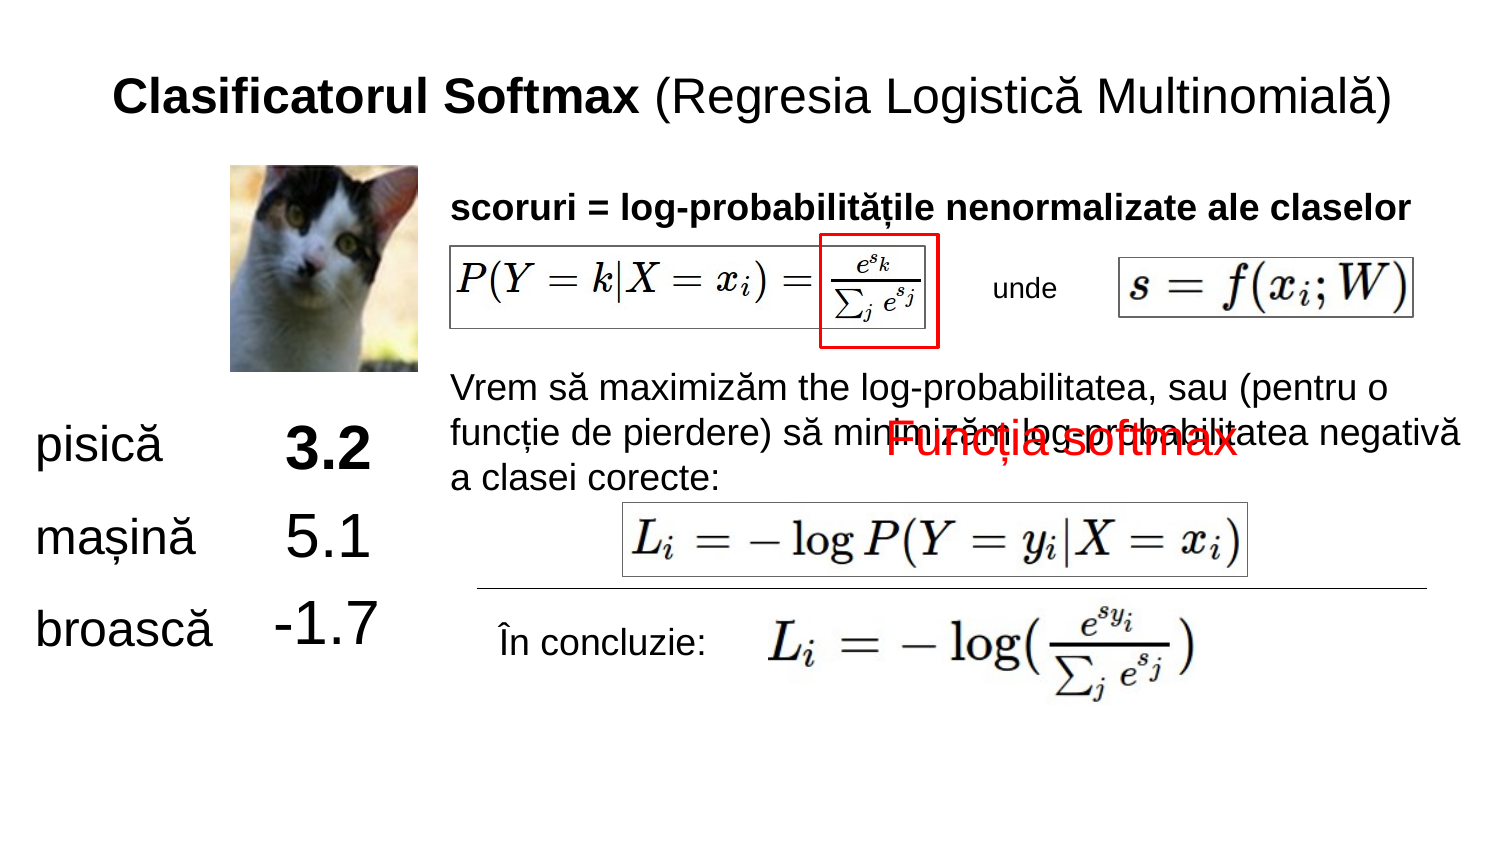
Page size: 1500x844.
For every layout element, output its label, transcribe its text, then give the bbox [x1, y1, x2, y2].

text_box broască [20, 581, 237, 626]
picture [768, 597, 1198, 706]
text_box [820, 234, 938, 348]
text_box -1.7 [258, 567, 457, 626]
text_box 5.1 [270, 479, 470, 538]
picture [230, 164, 418, 372]
text_box În concluzie: [483, 603, 763, 676]
text_box pisică [20, 396, 237, 442]
text_box Funcția softmax [870, 390, 1307, 537]
text_box mașină [20, 489, 237, 534]
text_box unde [966, 254, 1084, 300]
picture [623, 502, 1248, 576]
text_box 3.2 [270, 392, 470, 451]
text_box Clasificatorul Softmax (Regresia Logistică Multinomială) [71, 48, 1435, 146]
text_box scoruri = log-probabilitățile nenormalizate ale claselor Vrem să maximizăm the log-probabilitatea, sau (pentru o funcție de pierdere) să minimizăm log-probabilitatea negativă a clasei corecte: [435, 168, 1484, 803]
picture [1119, 257, 1413, 317]
picture [450, 246, 925, 328]
